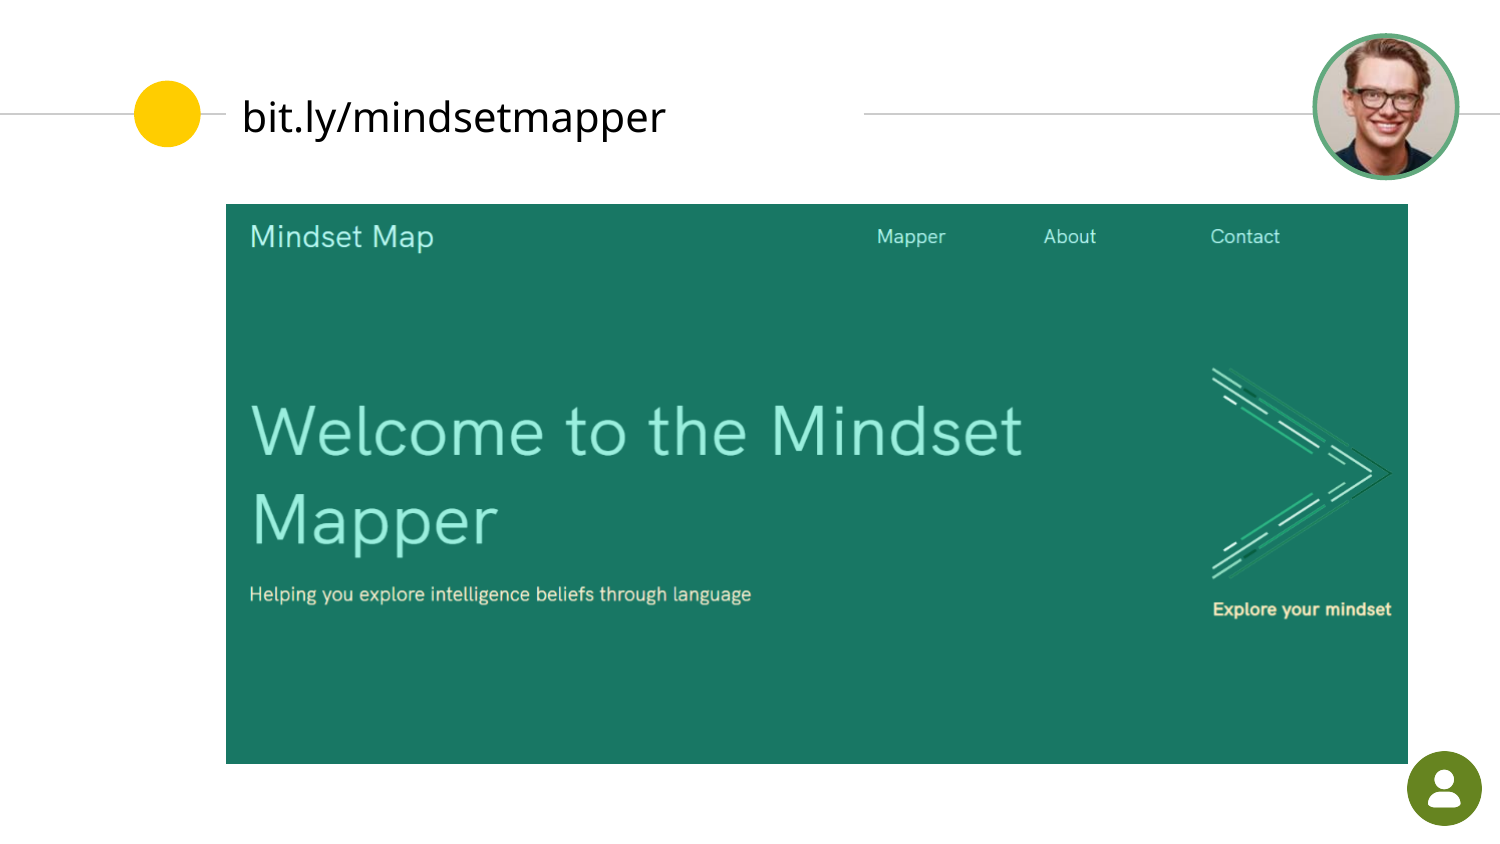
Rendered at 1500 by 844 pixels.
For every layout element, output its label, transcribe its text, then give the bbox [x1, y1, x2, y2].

title bit.ly/mindsetmapper [226, 79, 863, 152]
picture [226, 204, 1482, 826]
picture [1314, 35, 1458, 179]
